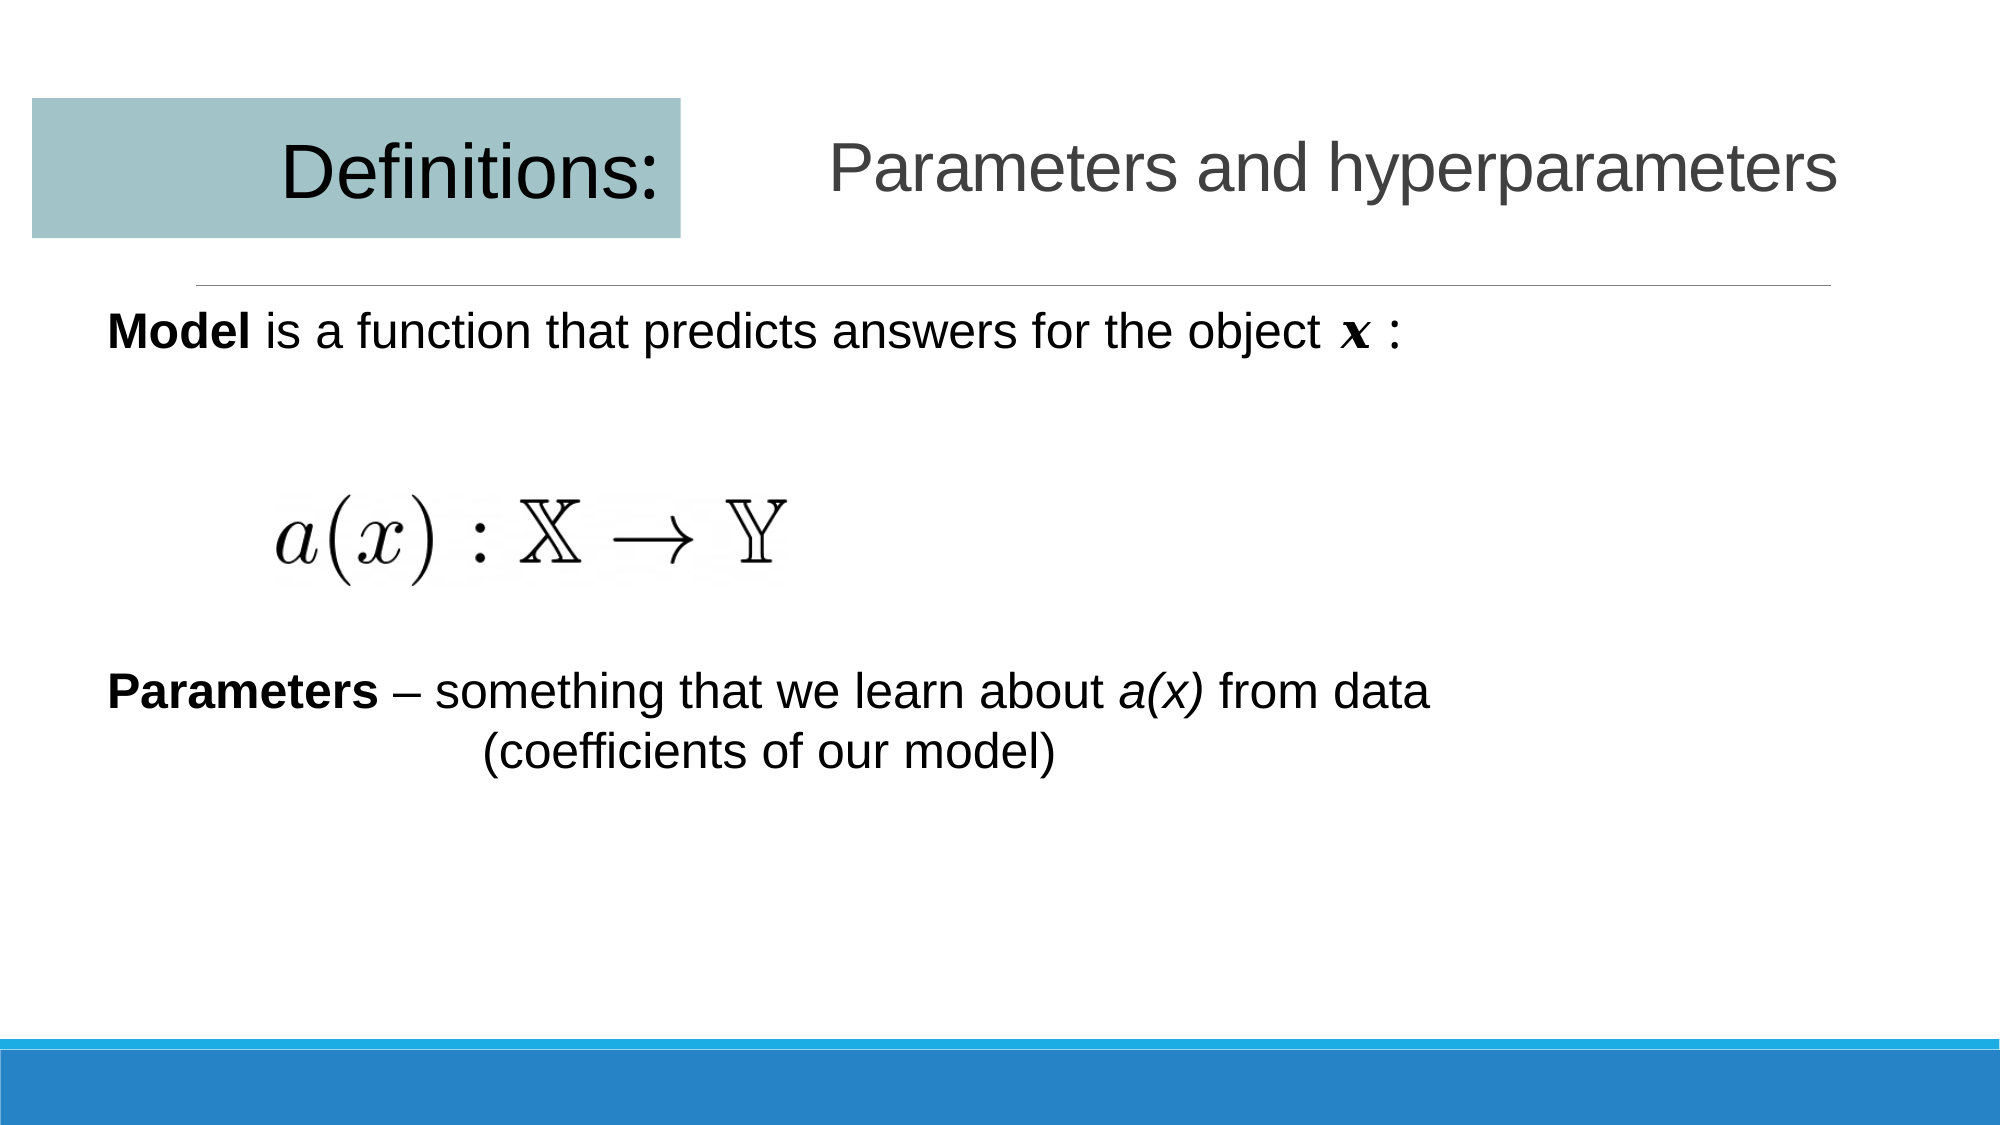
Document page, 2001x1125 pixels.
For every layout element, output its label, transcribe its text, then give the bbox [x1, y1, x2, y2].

text_box Model is a function that predicts answers for the object 𝒙 : Parameters – something that we learn about a(x) from data (coefficients of our model) [32, 238, 1492, 899]
title Parameters and hyperparameters [690, 102, 1988, 236]
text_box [31, 97, 682, 239]
picture [275, 494, 788, 586]
